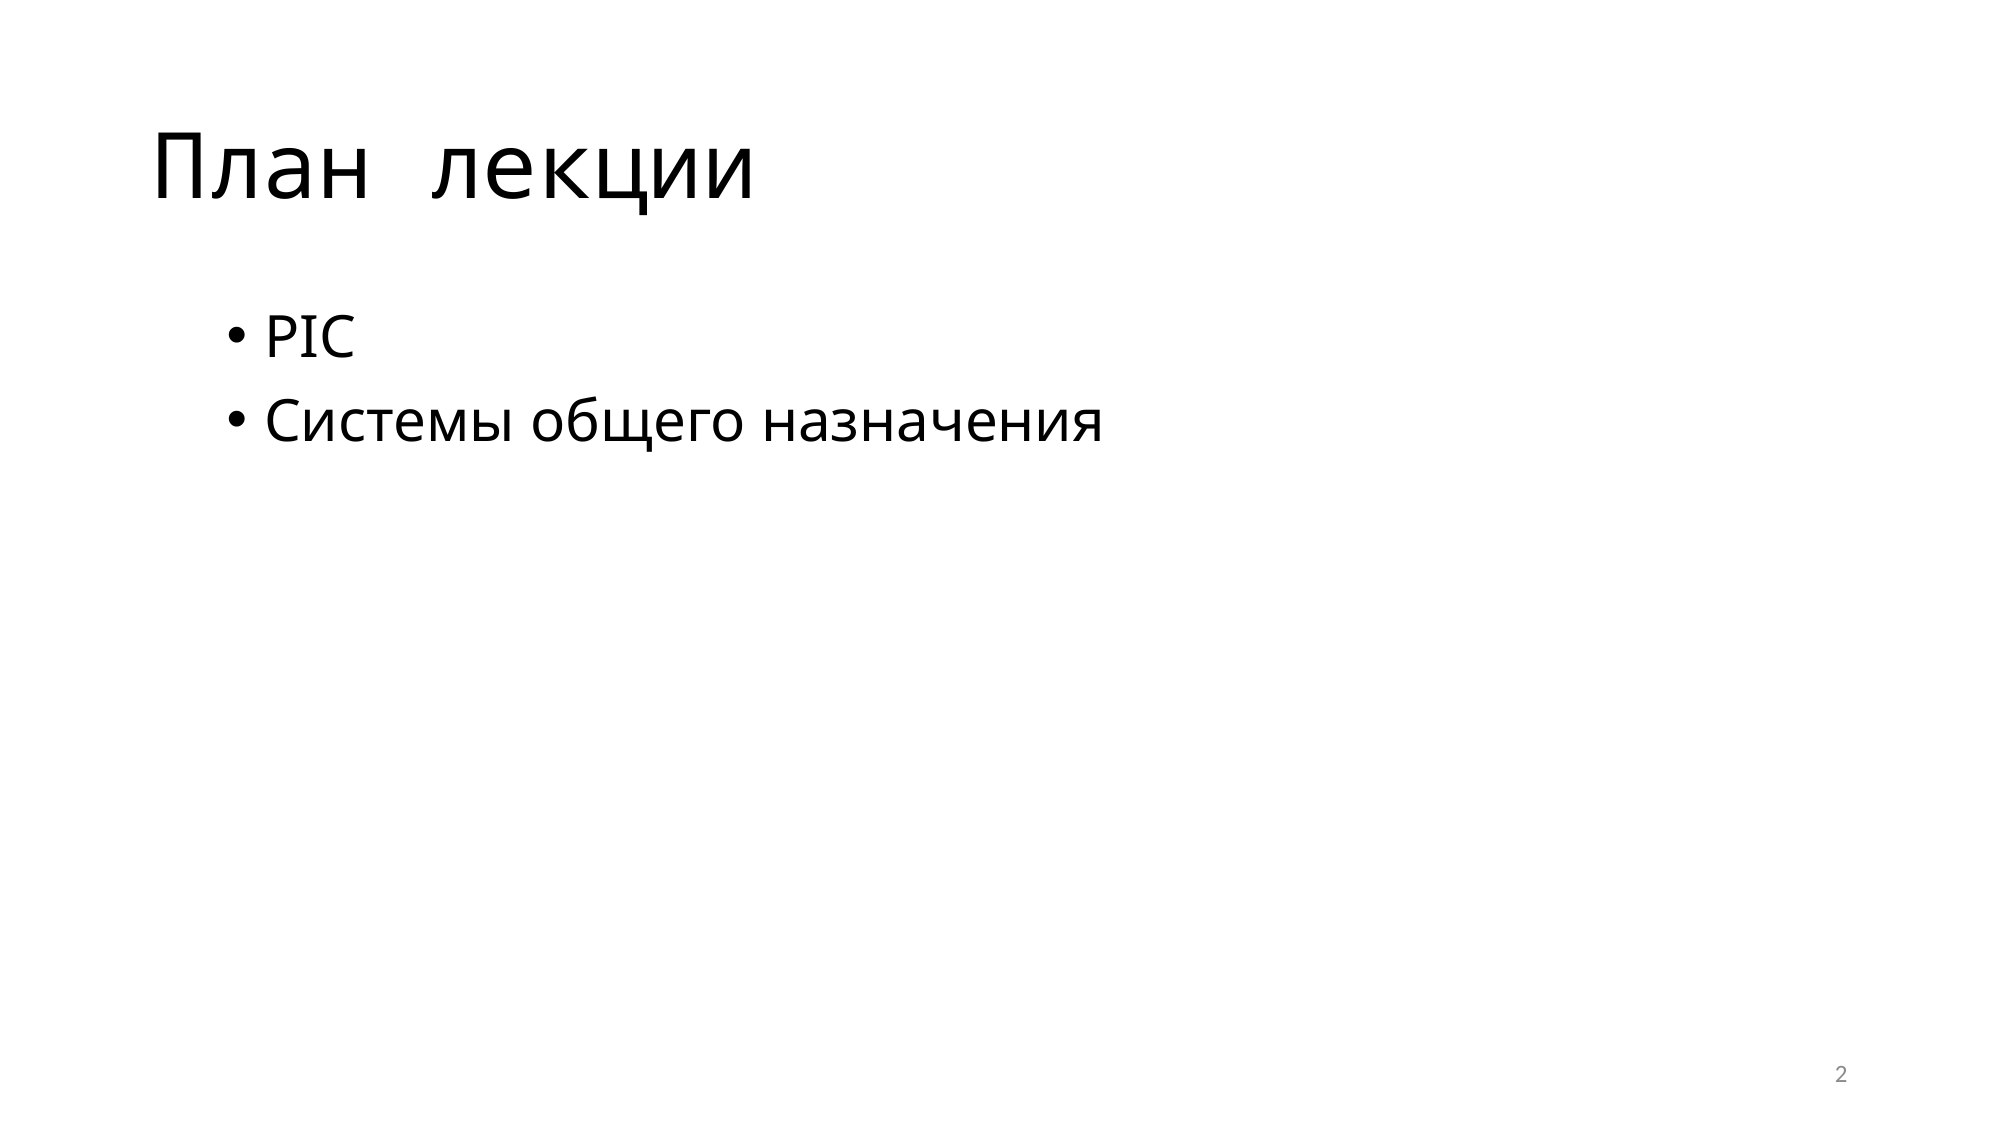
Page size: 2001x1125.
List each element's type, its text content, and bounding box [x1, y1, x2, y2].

slide_number 2 [1412, 1042, 1863, 1103]
list PIC Системы общего назначения [211, 299, 1863, 1014]
title План лекции [137, 59, 1863, 278]
